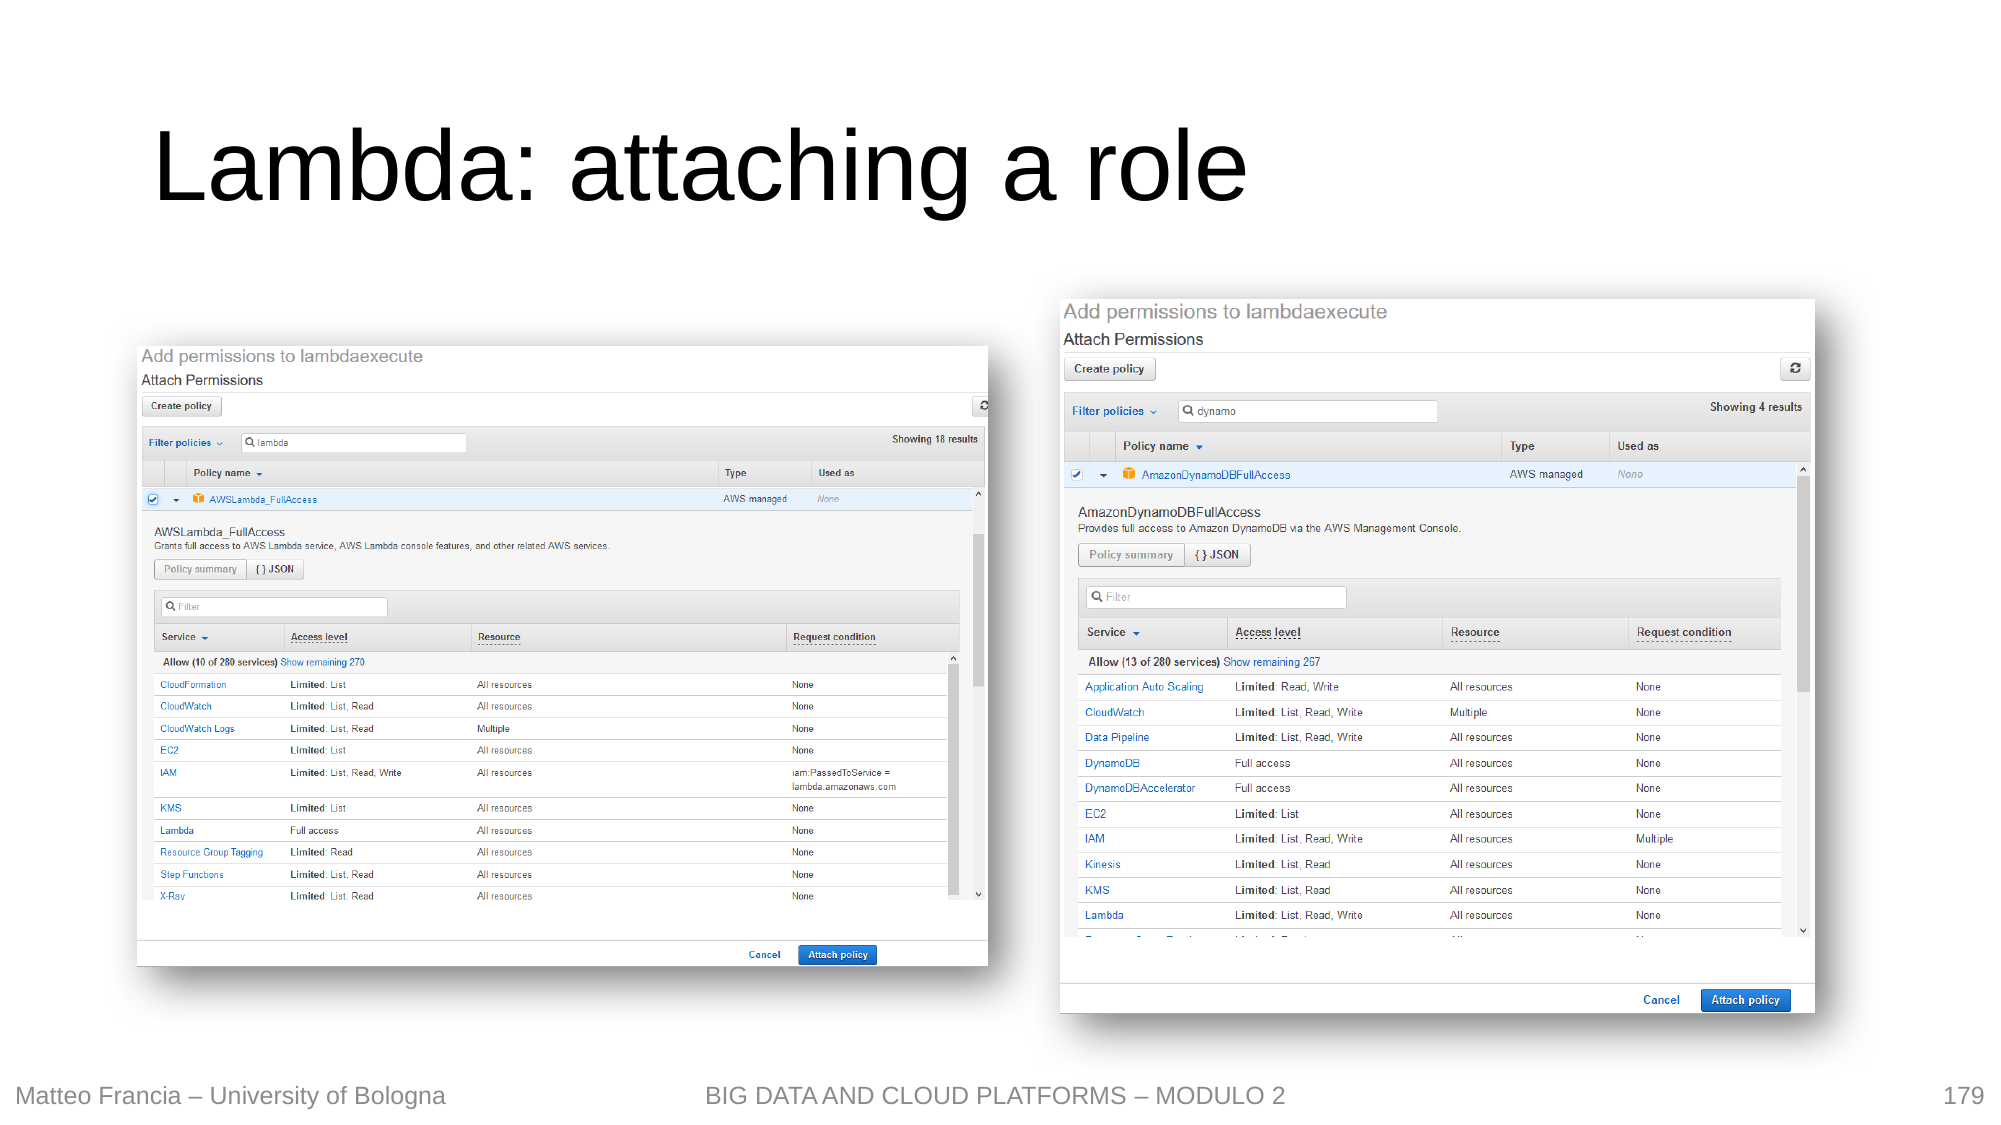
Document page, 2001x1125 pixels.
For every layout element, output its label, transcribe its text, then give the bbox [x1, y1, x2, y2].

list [1060, 299, 1815, 1014]
footer Matteo Francia – University of Bologna [0, 1065, 466, 1125]
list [137, 346, 988, 967]
title Lambda: attaching a role [137, 59, 1863, 278]
slide_number 179 [1550, 1065, 2000, 1125]
